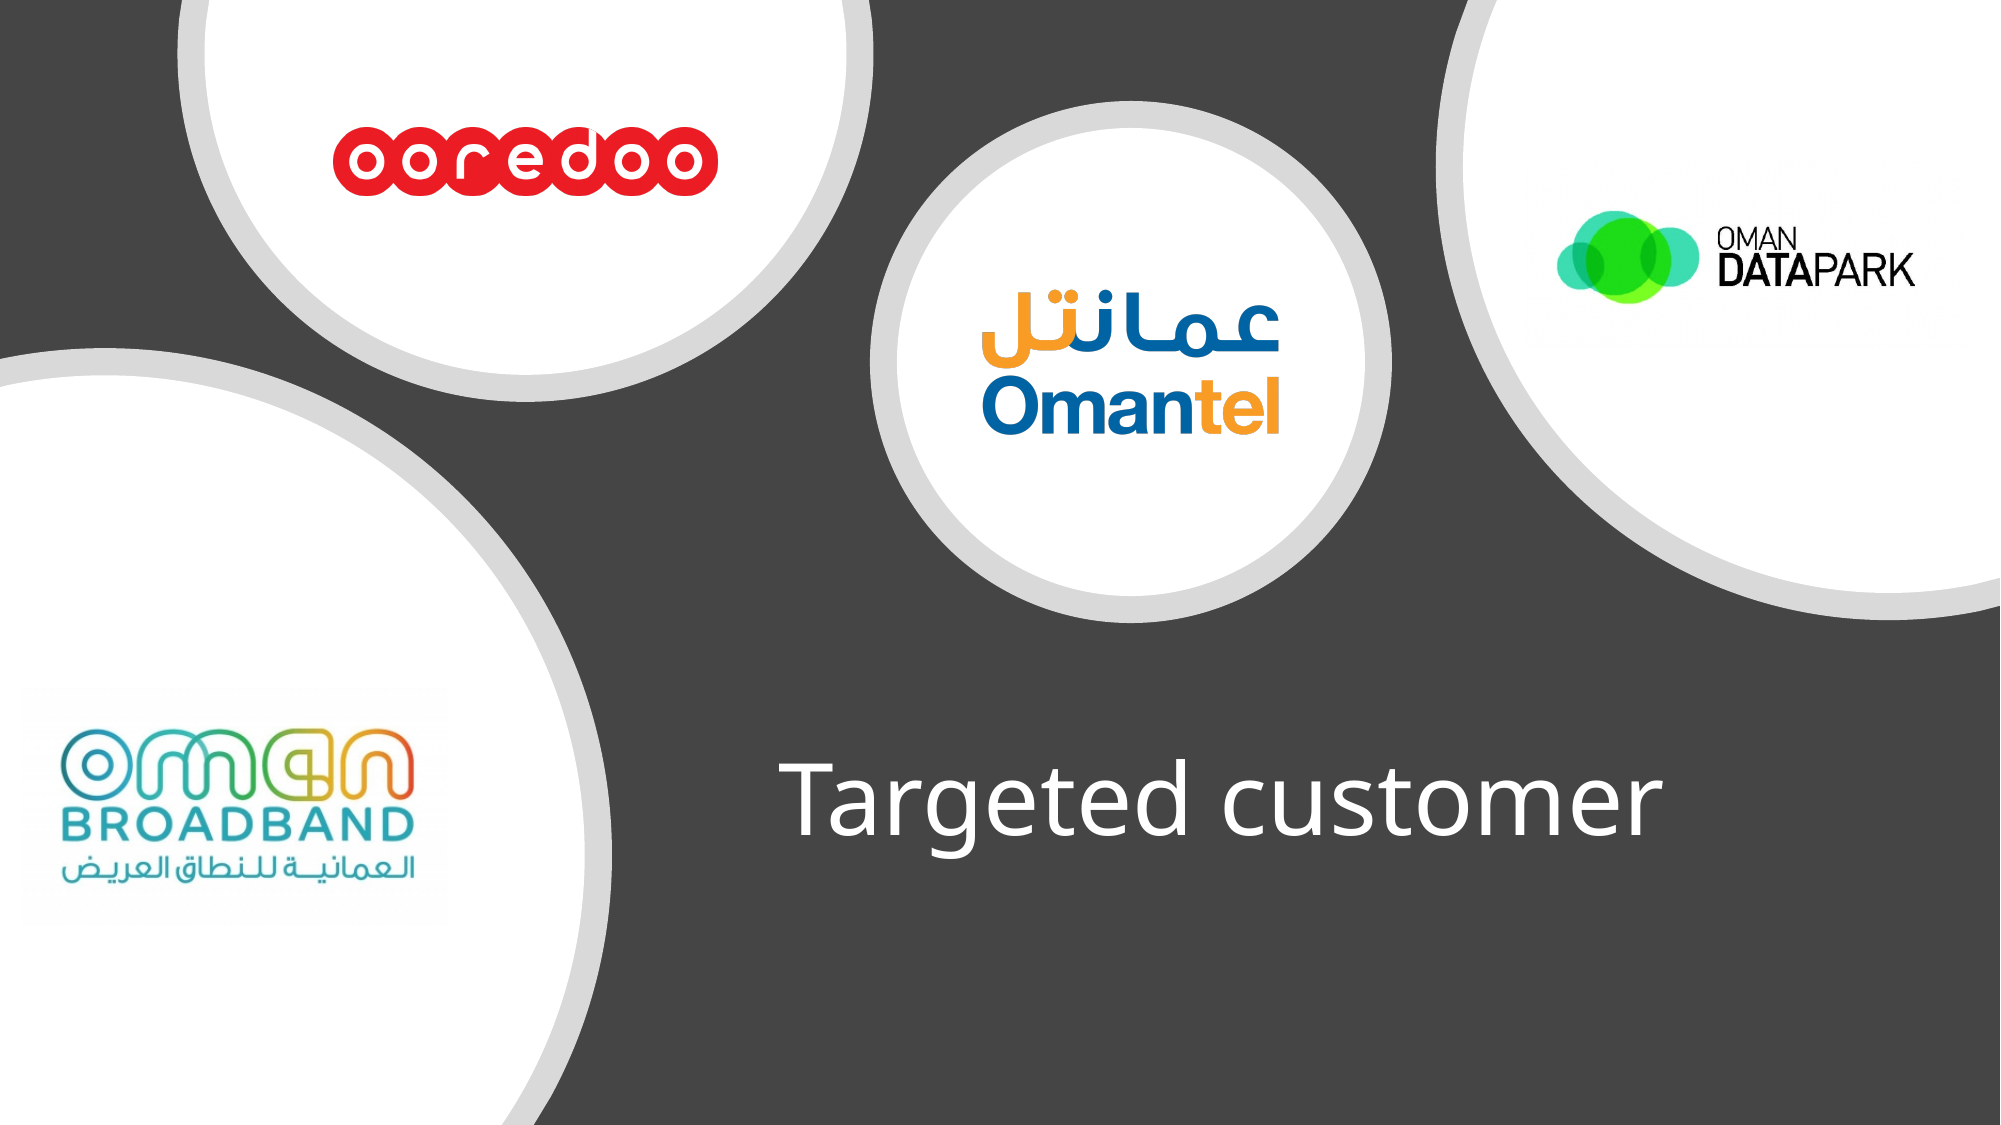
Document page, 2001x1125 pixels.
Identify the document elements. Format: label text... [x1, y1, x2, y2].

text_box [895, 126, 1366, 598]
picture [333, 127, 718, 196]
text_box [0, 374, 586, 1125]
text_box [1461, 0, 2000, 595]
text_box [868, 99, 1393, 625]
picture [21, 687, 448, 927]
text_box [203, 0, 848, 376]
picture [1525, 159, 1967, 349]
title Targeted customer [763, 741, 1684, 966]
text_box [1434, 0, 2000, 622]
text_box [176, 0, 875, 403]
picture [980, 288, 1281, 436]
text_box [0, 347, 614, 1125]
